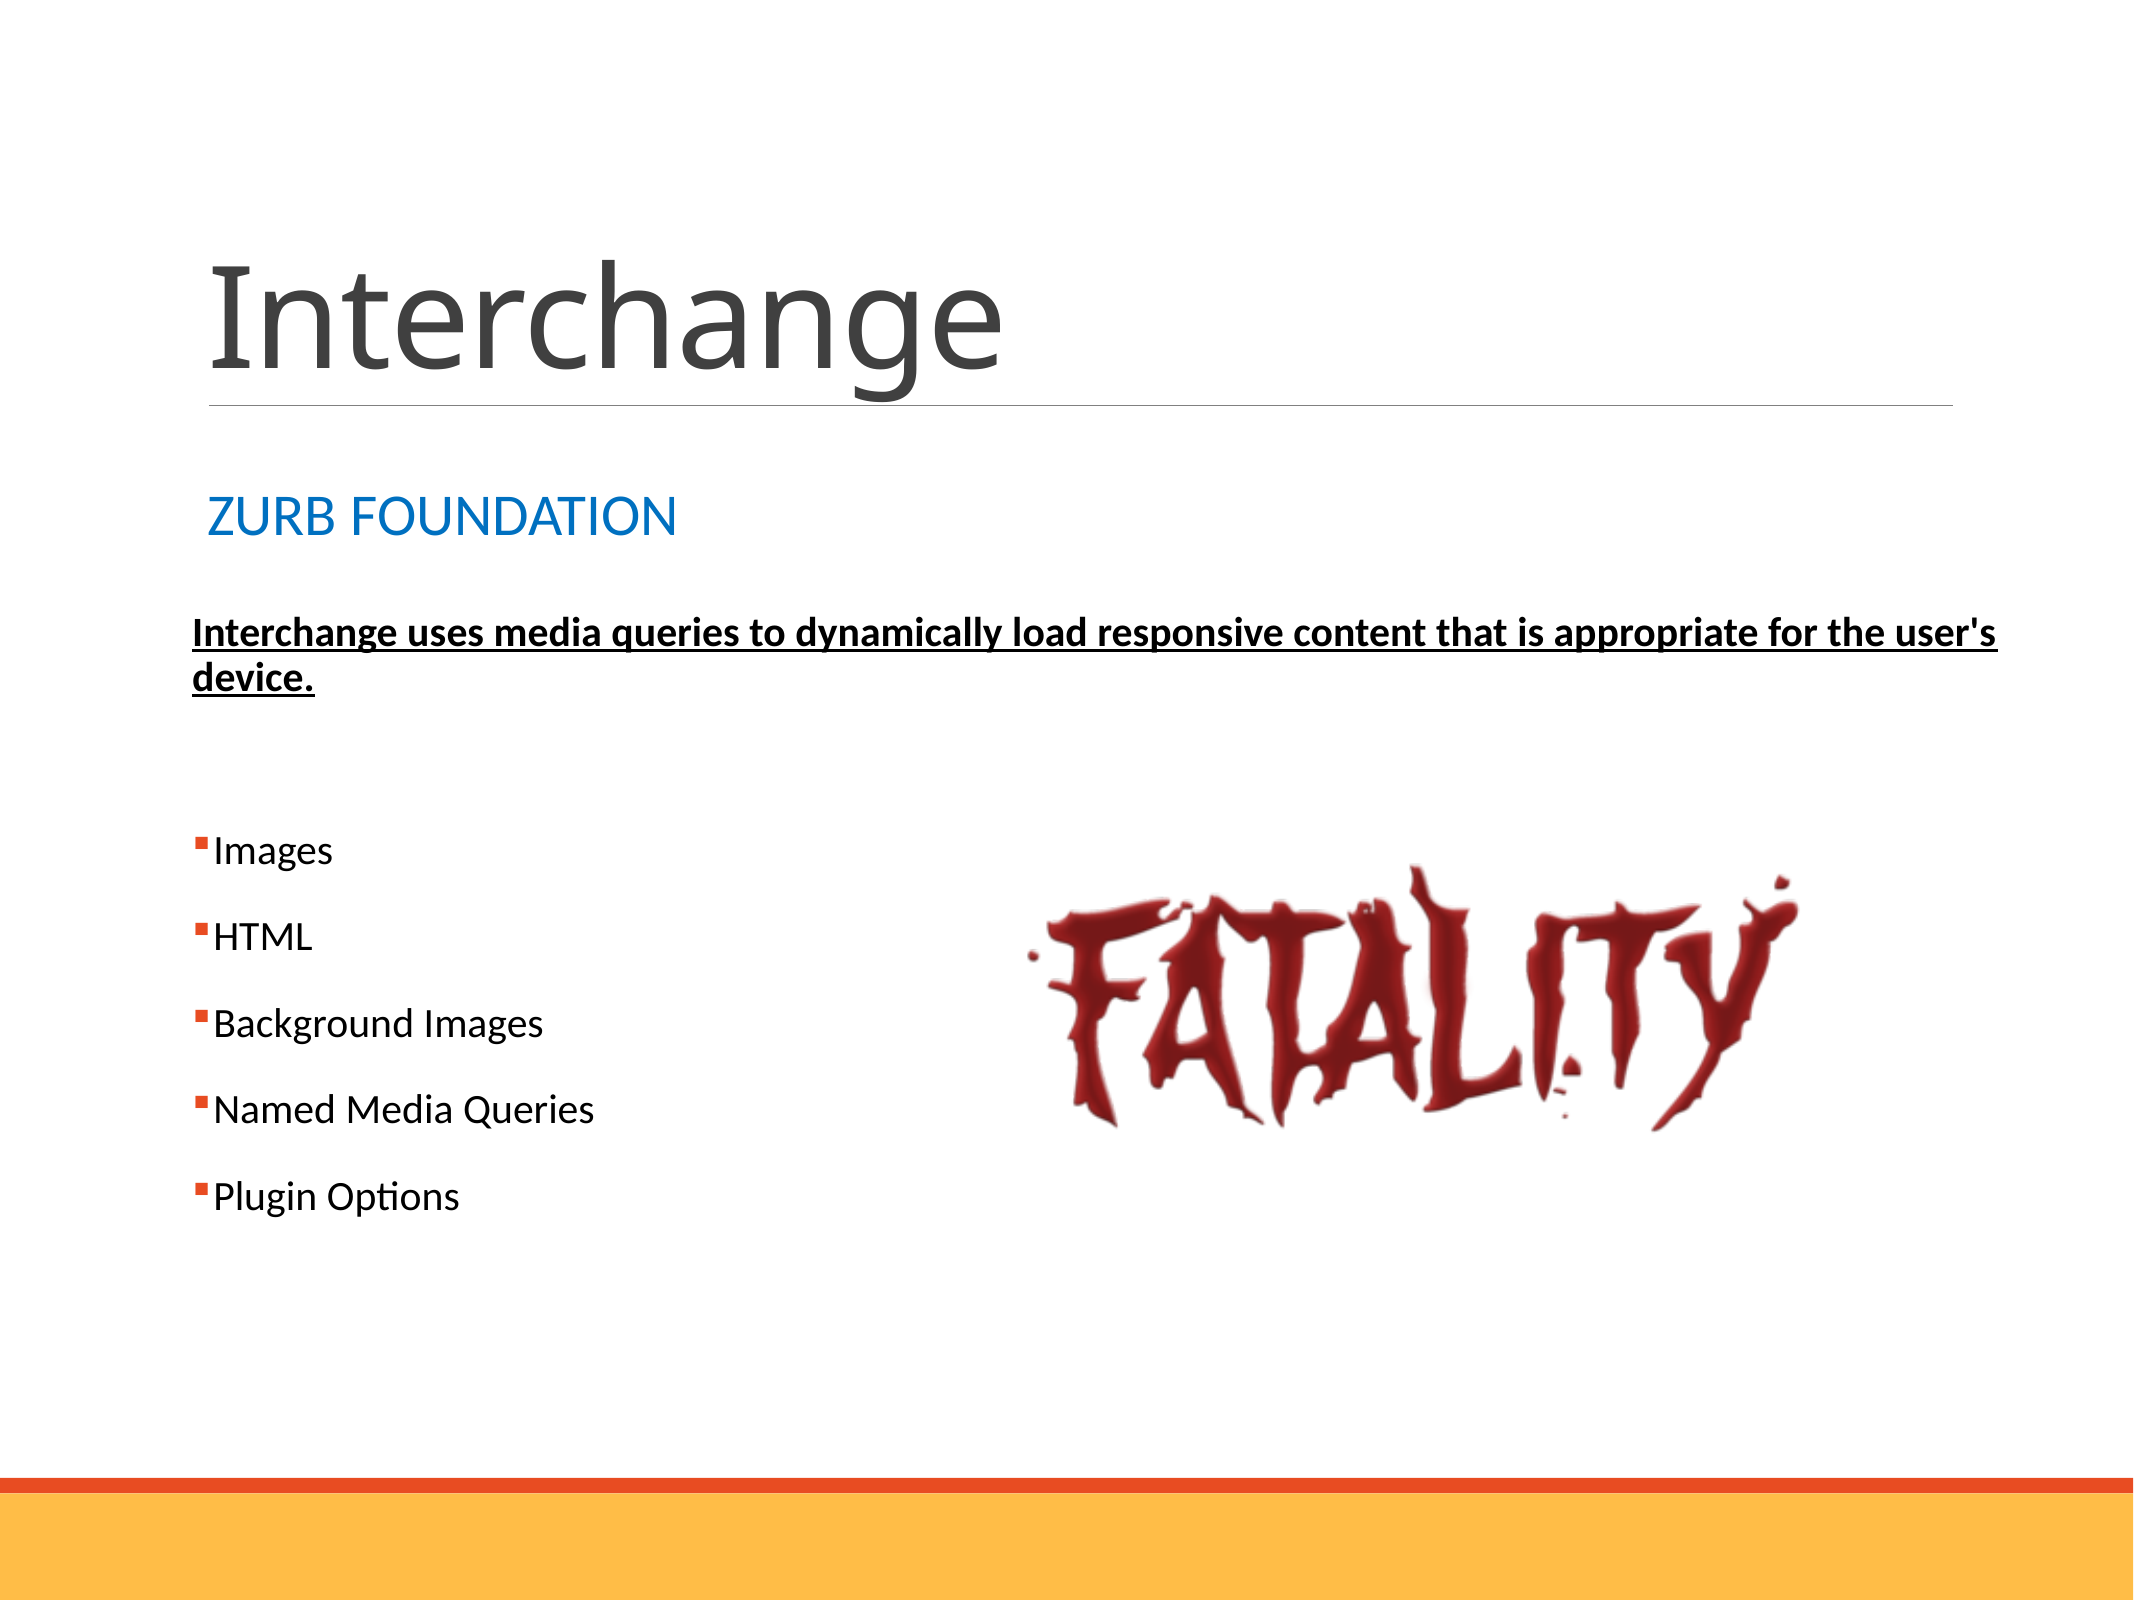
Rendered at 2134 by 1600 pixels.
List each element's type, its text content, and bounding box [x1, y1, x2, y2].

list Interchange uses media queries to dynamically load responsive content that is appropriate for the user's device. Images HTML Background Images Named Media Queries Plugin Options [191, 602, 2020, 1370]
list Zurb Foundation [191, 430, 1056, 603]
picture [876, 760, 1919, 1212]
title Interchange [191, 66, 1952, 406]
